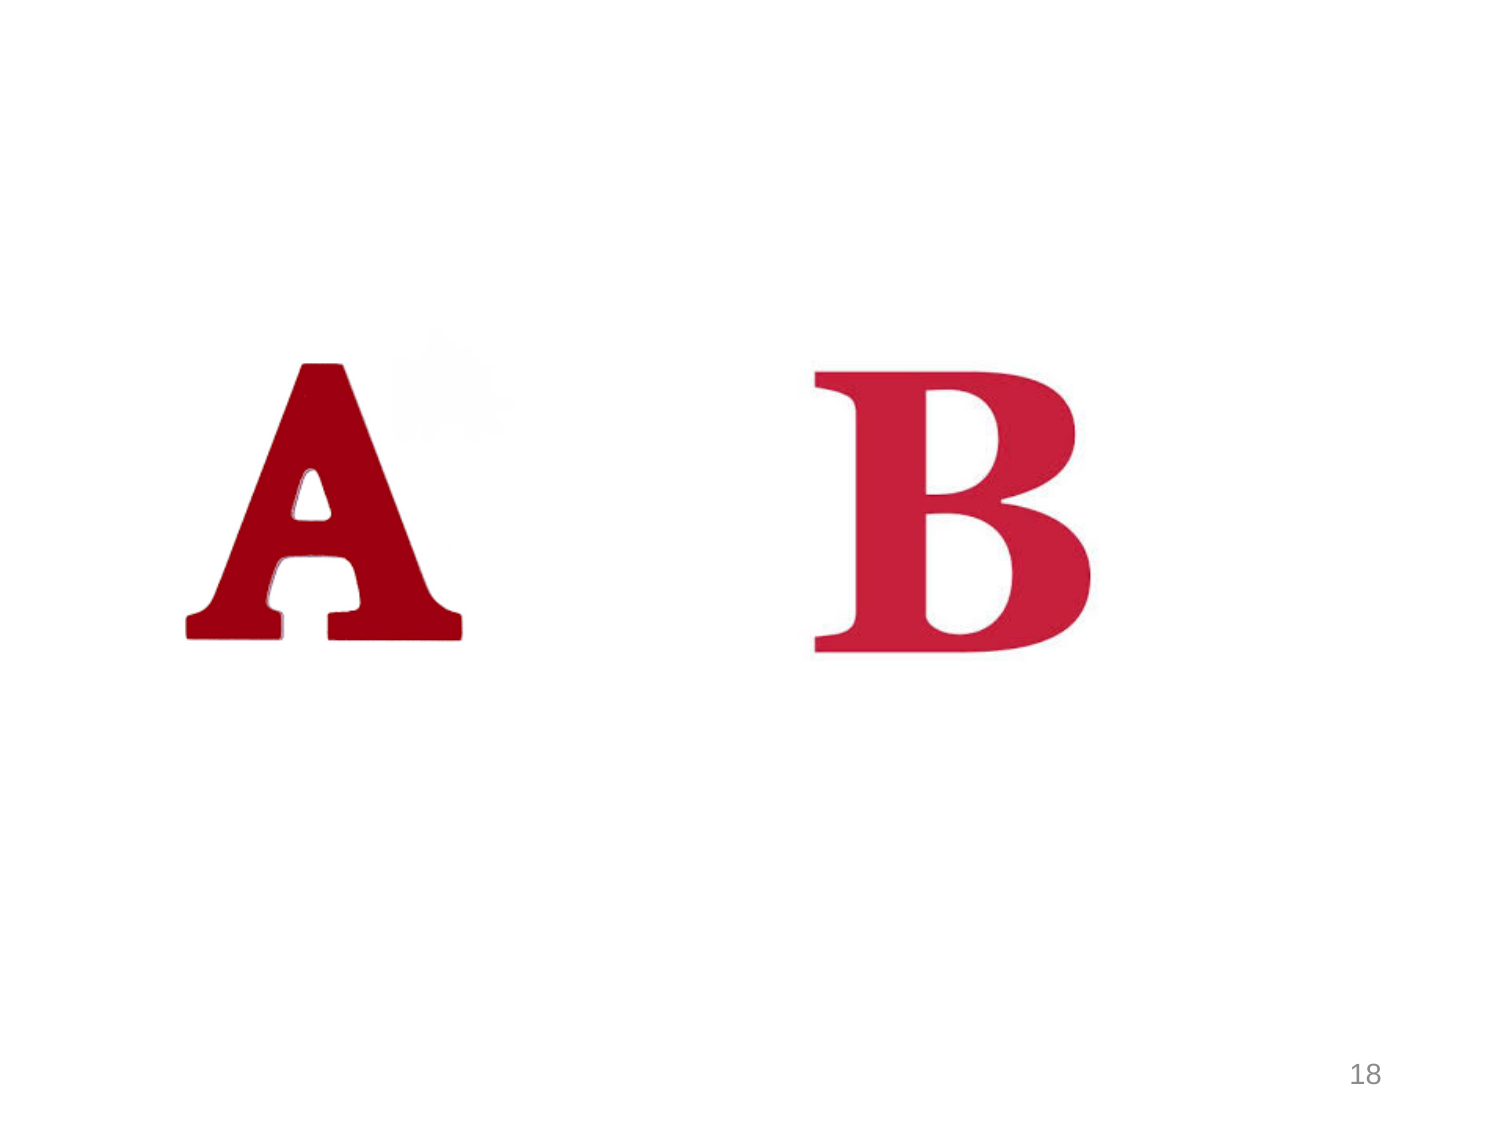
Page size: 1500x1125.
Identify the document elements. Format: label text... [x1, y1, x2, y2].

picture [773, 335, 1125, 688]
slide_number 18 [1059, 1042, 1397, 1103]
picture [162, 323, 515, 675]
